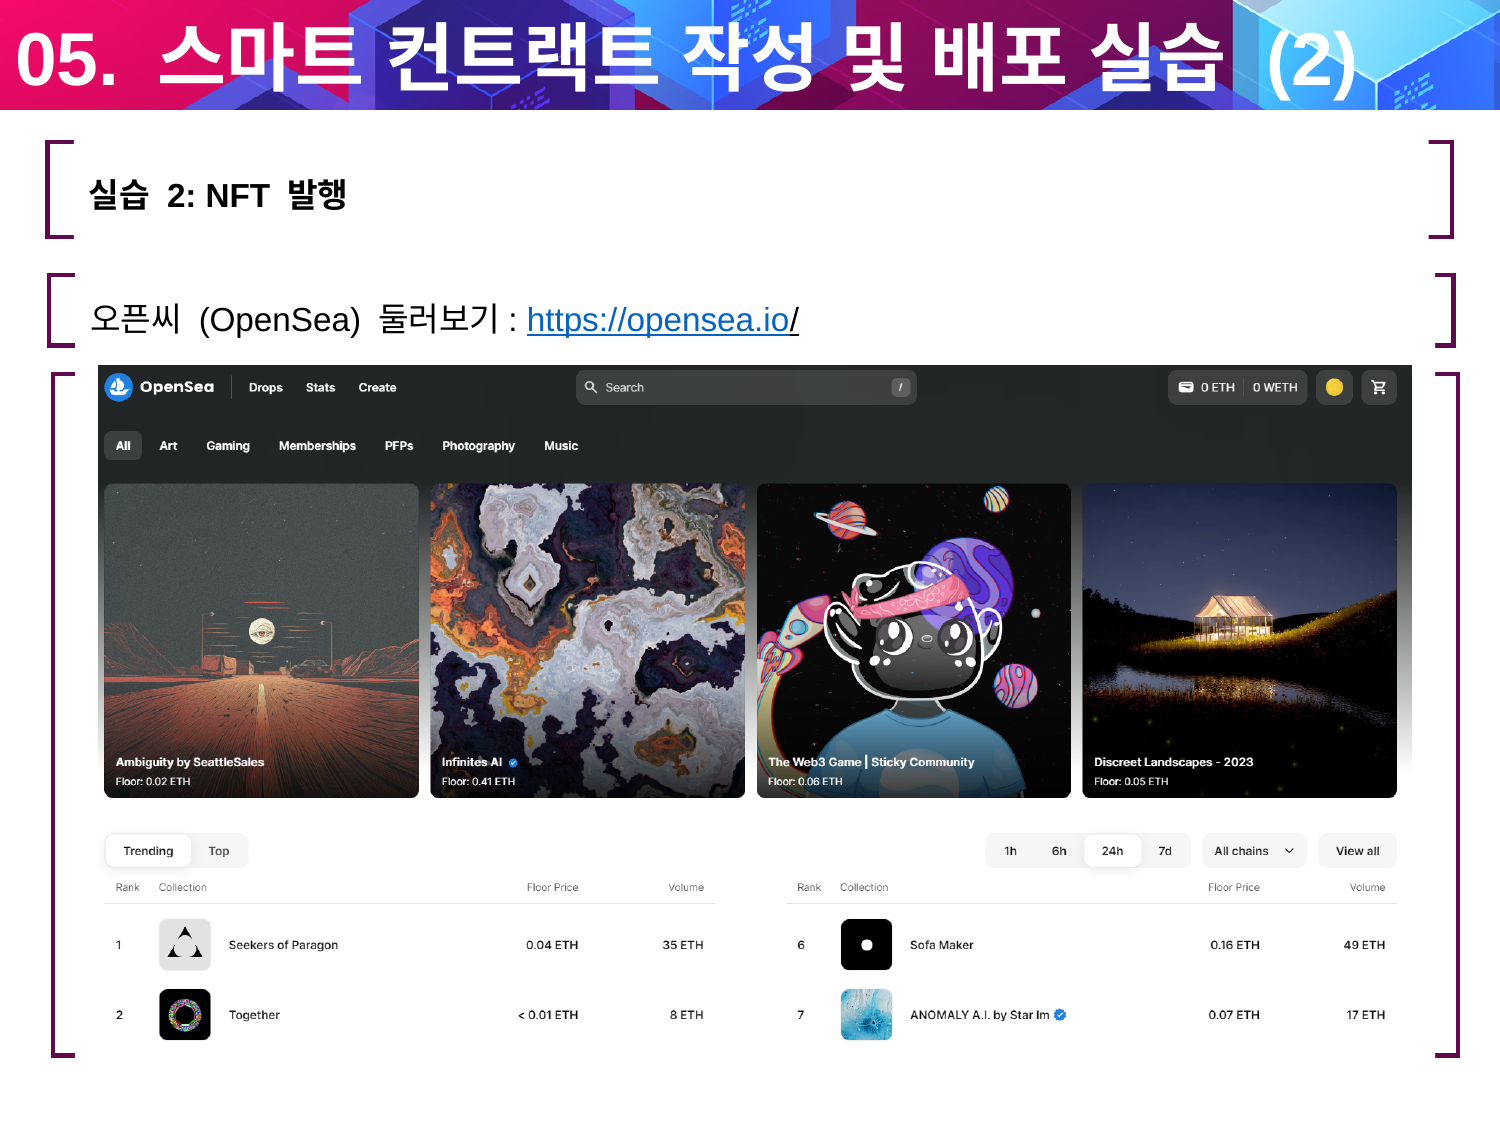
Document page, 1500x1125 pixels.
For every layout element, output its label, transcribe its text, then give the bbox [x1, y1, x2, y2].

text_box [47, 128, 1453, 252]
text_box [48, 266, 1454, 350]
picture [98, 365, 1412, 1053]
text_box 05. 스마트 컨트랙트 작성 및 배포 실습 (2) [0, 3, 1500, 109]
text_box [52, 357, 1459, 1083]
